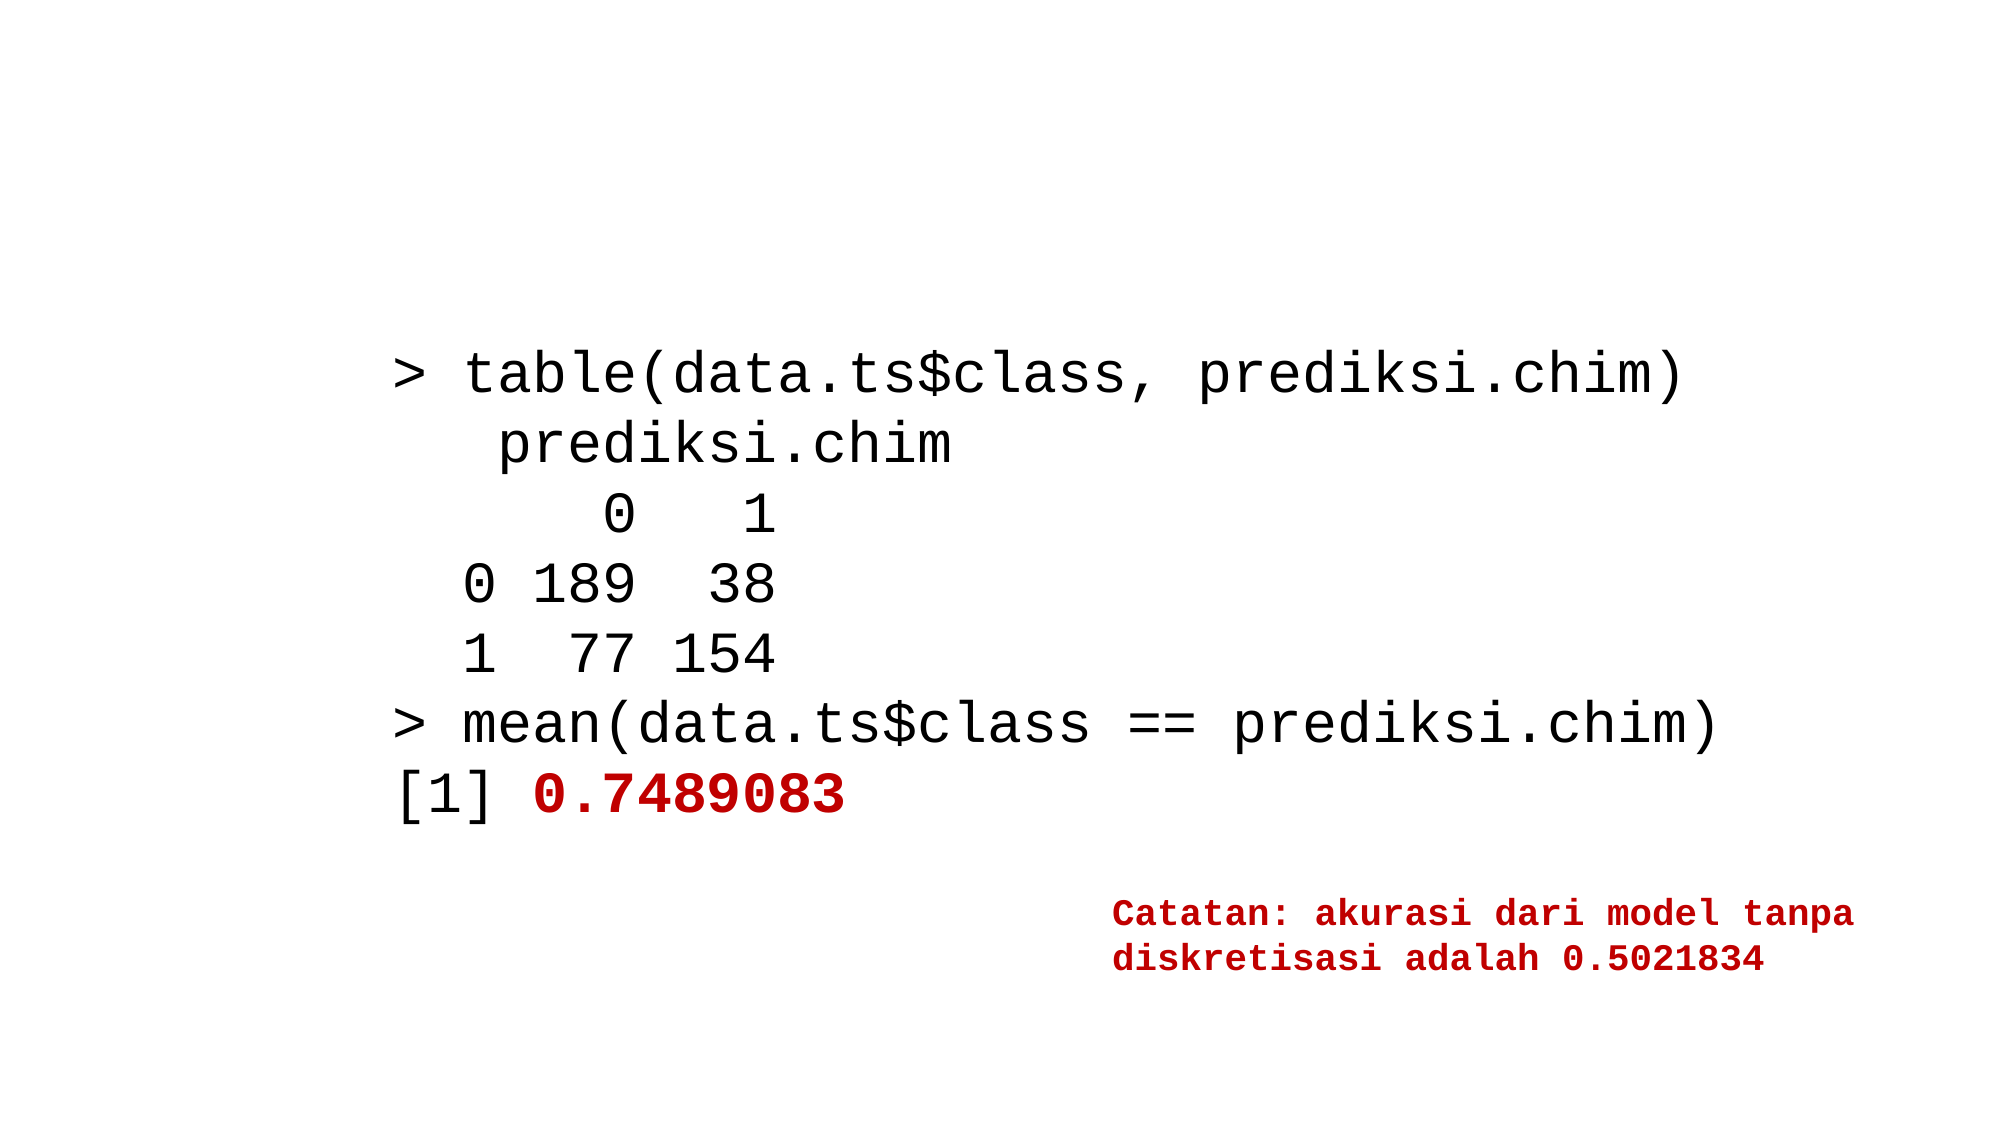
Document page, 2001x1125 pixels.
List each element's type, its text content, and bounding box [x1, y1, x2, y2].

text_box Catatan: akurasi dari model tanpa diskretisasi adalah 0.5021834 [1097, 880, 1893, 986]
text_box > table(data.ts$class, prediksi.chim) prediksi.chim 0 1 0 189 38 1 77 154 > mean(data.ts$class == prediksi.chim) [1] 0.7489083 [377, 326, 1794, 832]
